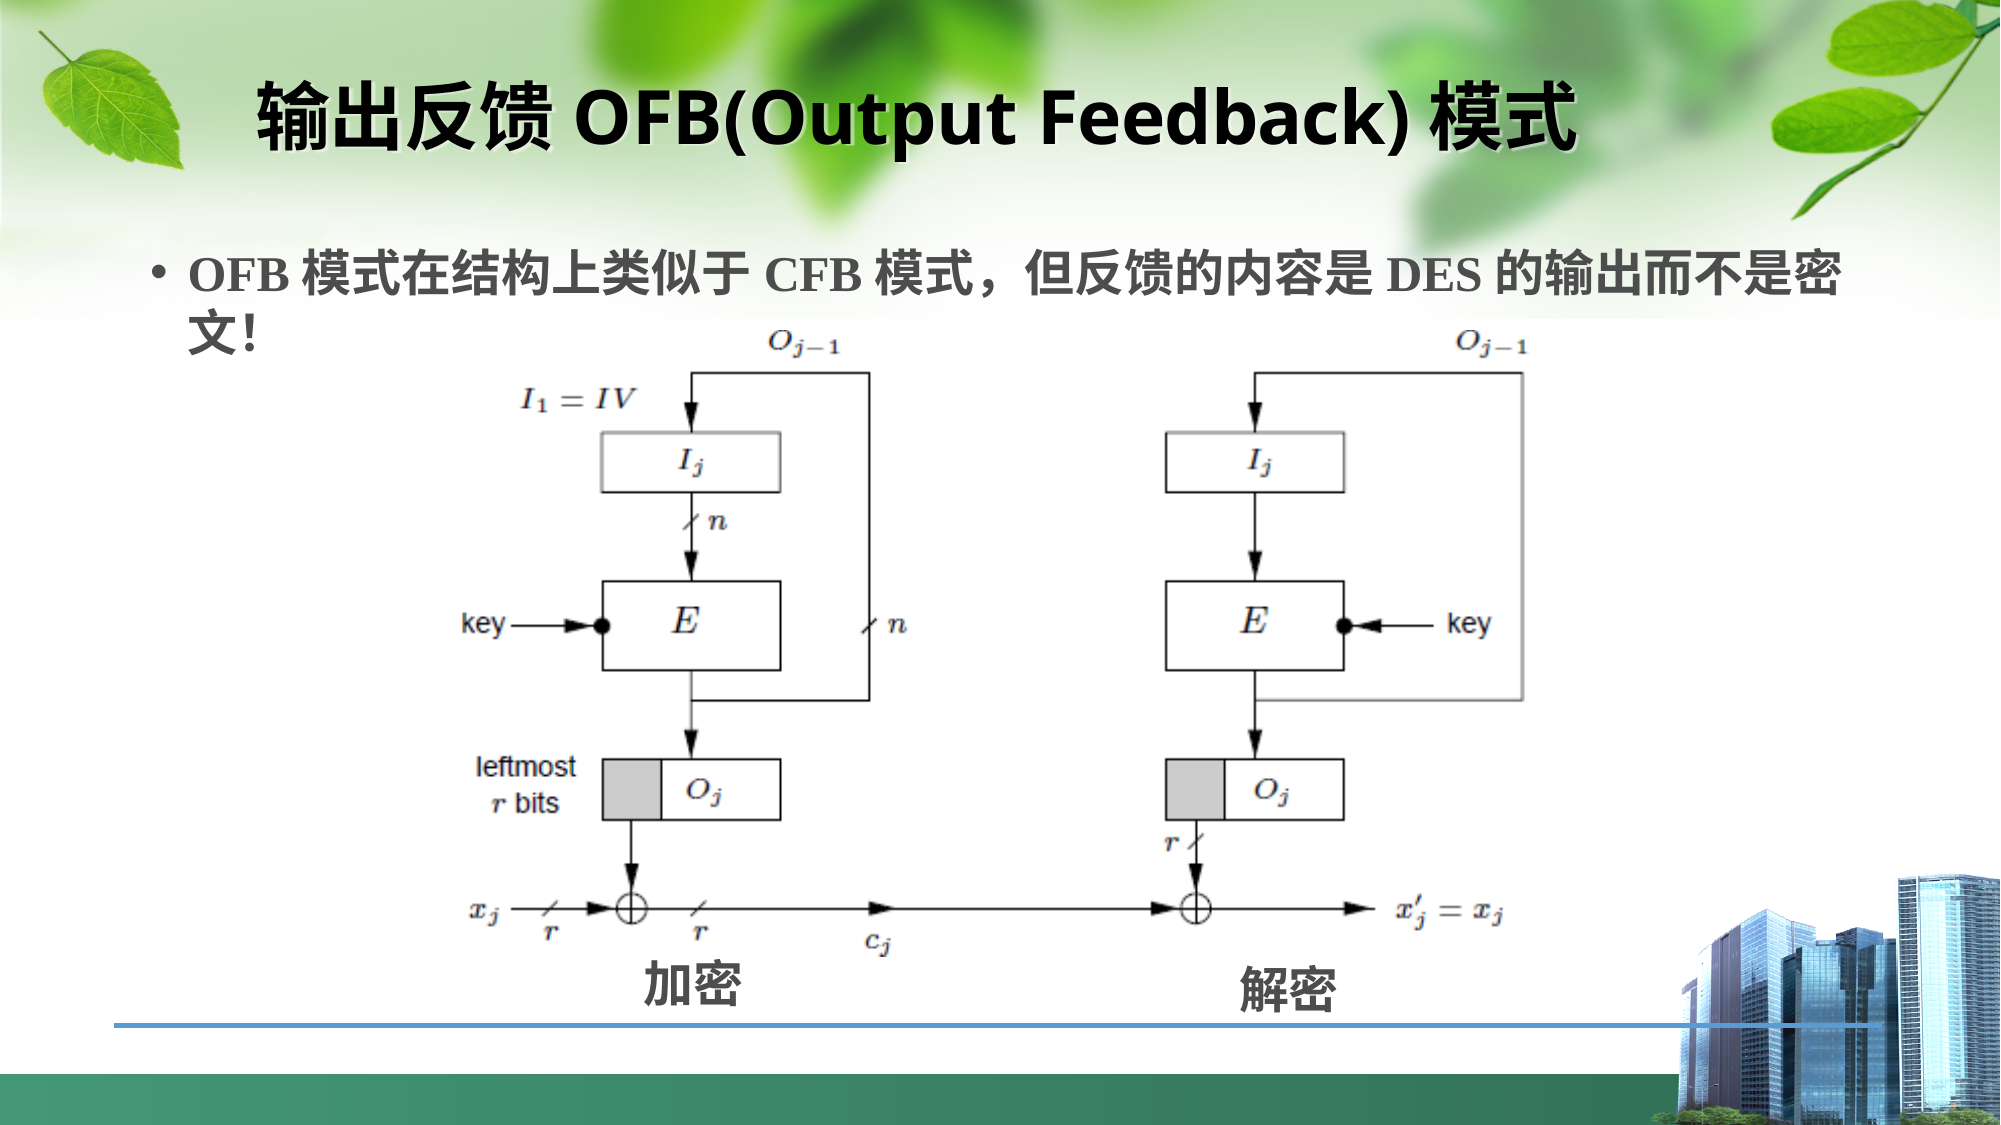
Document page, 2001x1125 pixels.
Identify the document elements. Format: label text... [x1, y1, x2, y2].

picture [0, 0, 2000, 319]
text_box 解密 [1237, 965, 1343, 1019]
text_box [1713, 20, 1717, 208]
text_box 加密 [641, 965, 747, 1013]
title 输出反馈OFB(Output Feedback)模式 [253, 18, 1713, 209]
text_box OFB模式在结构上类似于CFB模式，但反馈的内容是DES的输出而不是密文！ [148, 238, 1899, 361]
picture [460, 330, 1529, 957]
